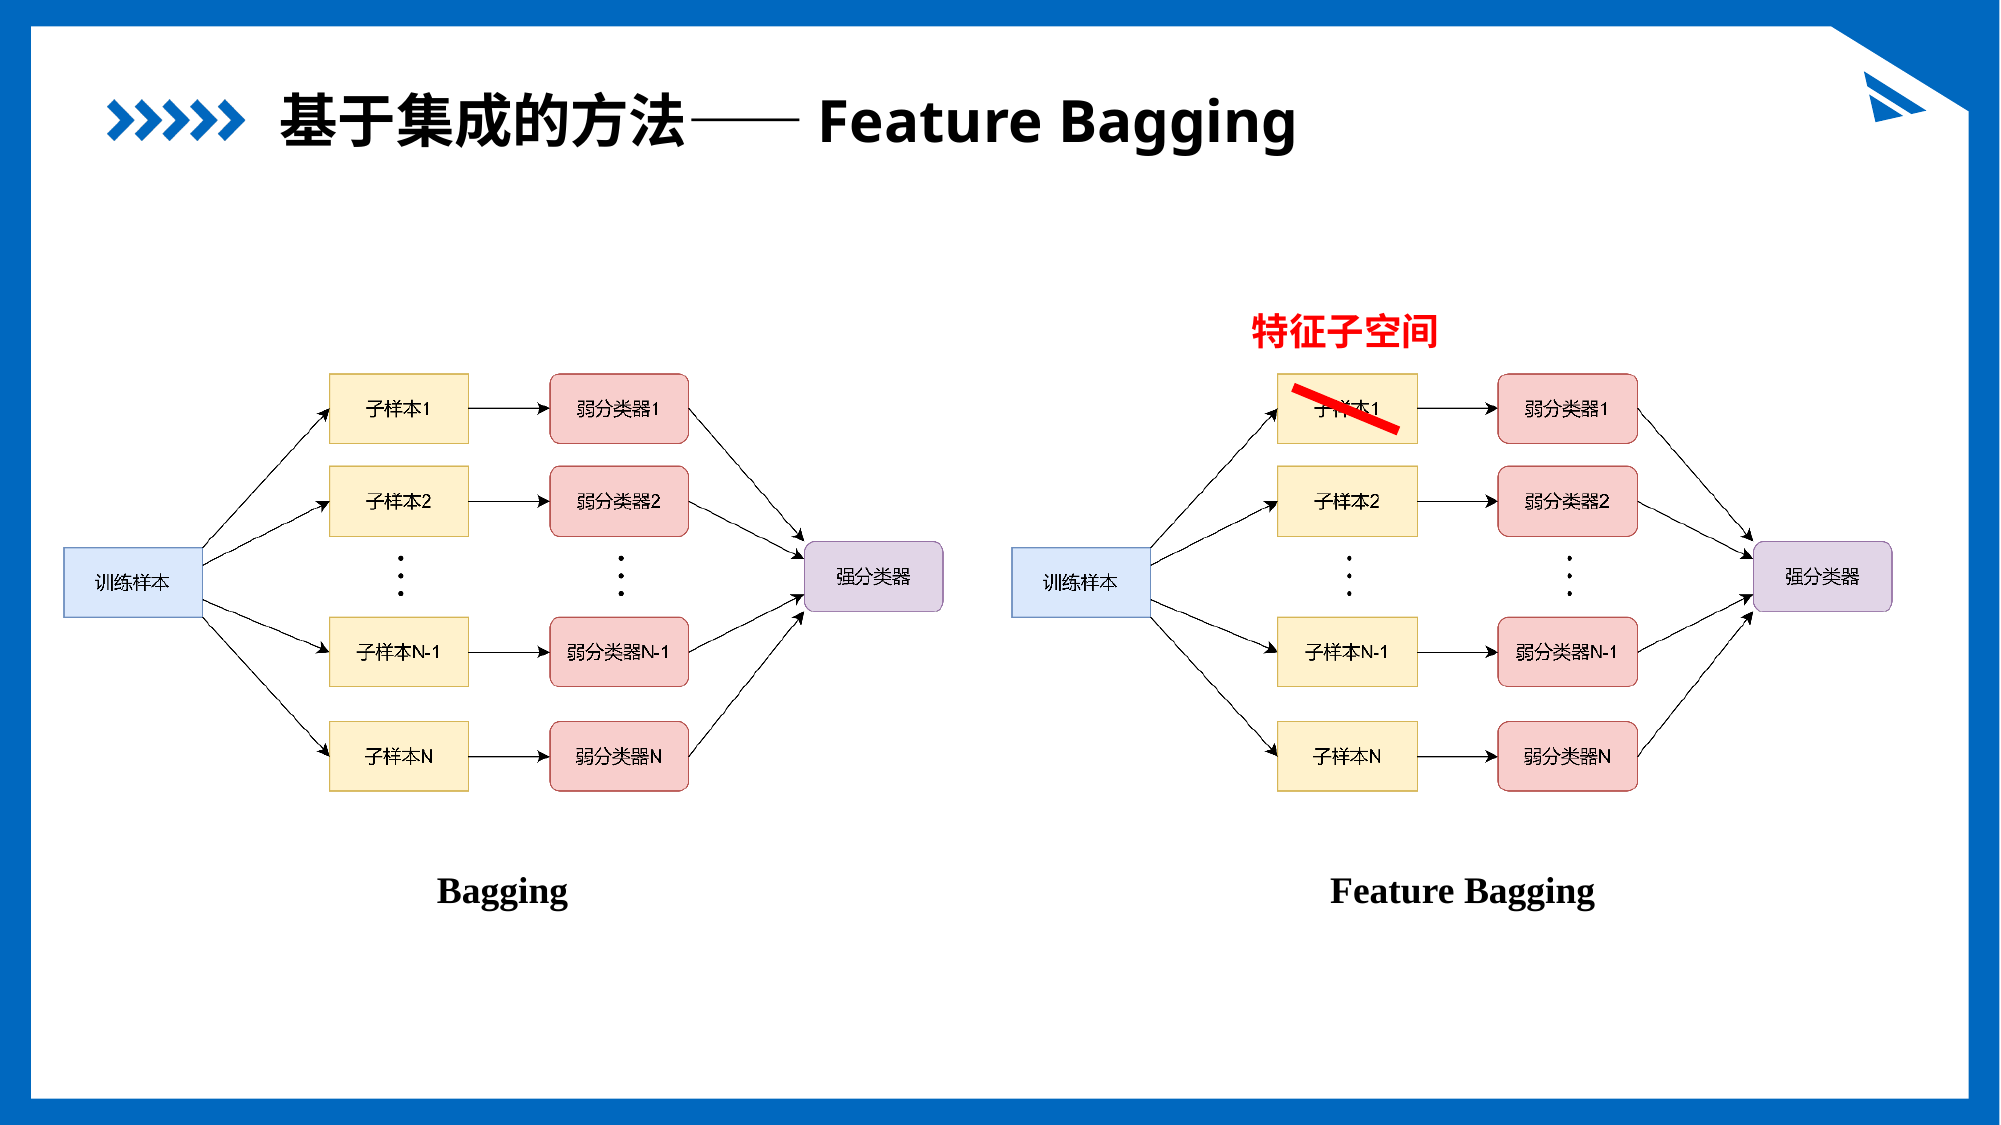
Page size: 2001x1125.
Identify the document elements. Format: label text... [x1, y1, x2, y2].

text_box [1292, 387, 1399, 431]
picture [106, 99, 246, 141]
picture [51, 361, 955, 803]
text_box 特征子空间 [1237, 300, 1455, 361]
text_box 基于集成的方法——Feature Bagging [264, 77, 1561, 162]
text_box Feature Bagging [1315, 858, 1620, 919]
picture [999, 361, 1904, 803]
text_box Bagging [422, 858, 584, 919]
